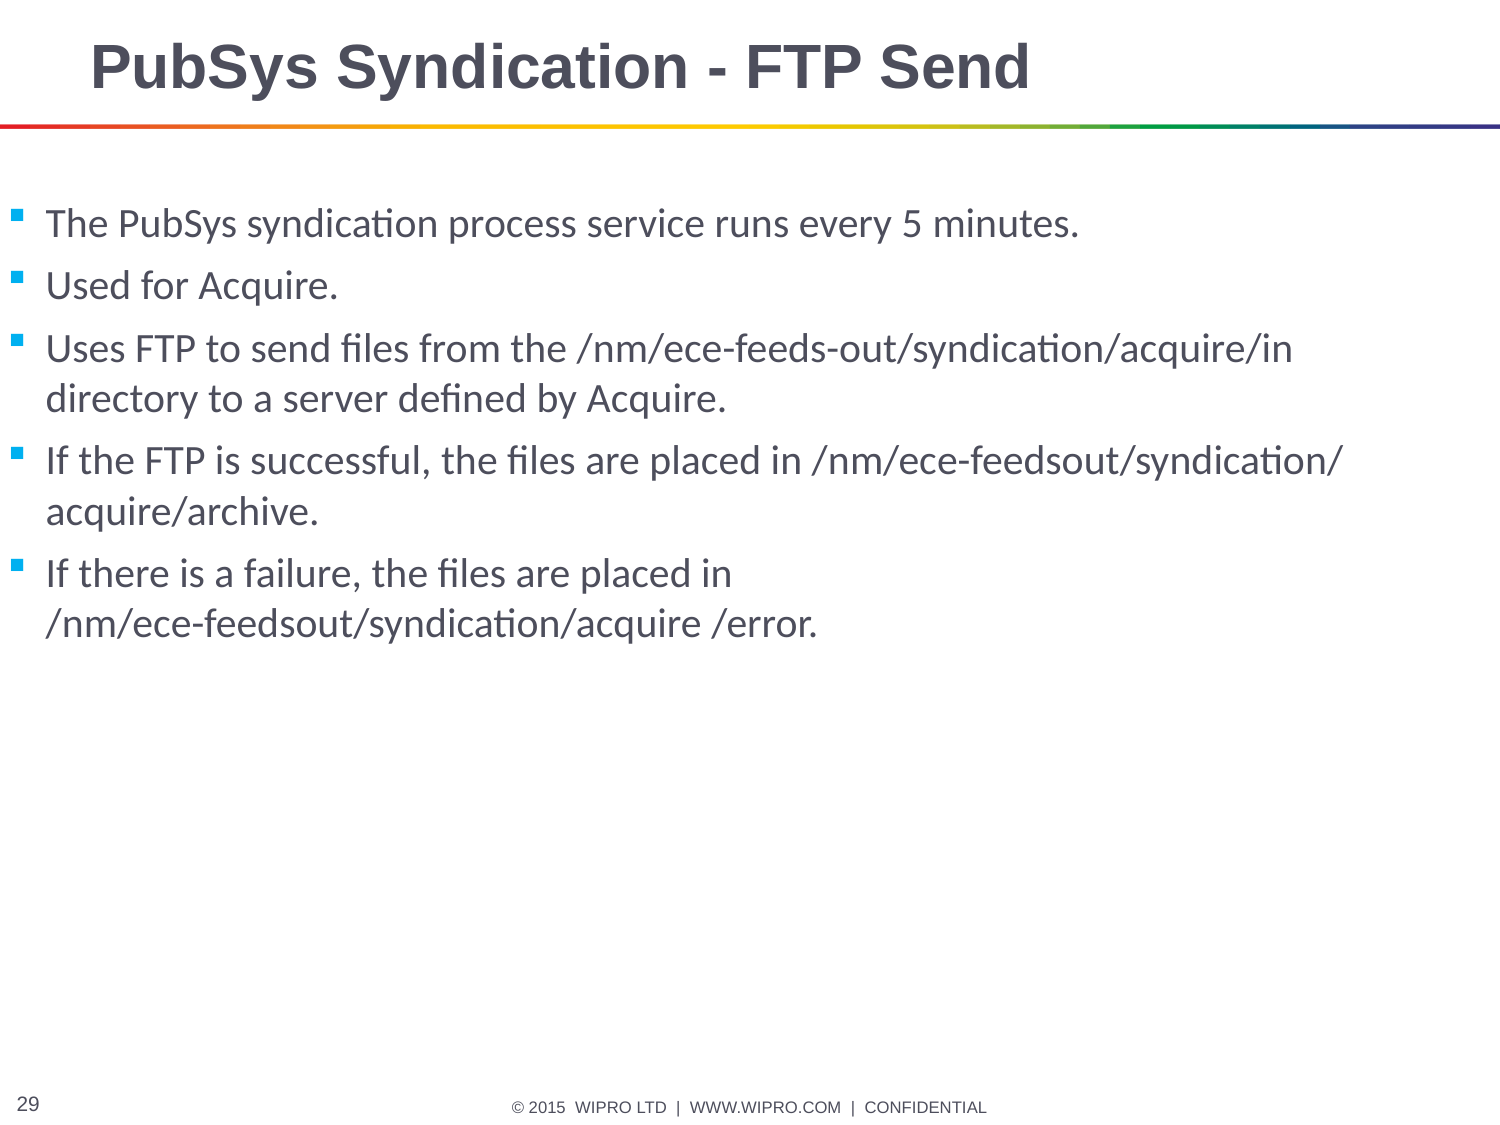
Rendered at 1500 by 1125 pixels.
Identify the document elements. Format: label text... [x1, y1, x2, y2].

list The PubSys syndication process service runs every 5 minutes. Used for Acquire. Uses FTP to send files from the /nm/ece-feeds-out/syndication/acquire/in directory to a server defined by Acquire. If the FTP is successful, the files are placed in /nm/ece-feedsout/syndication/ acquire/archive. If there is a failure, the files are placed in /nm/ece-feedsout/syndication/acquire /error. [0, 187, 1425, 1033]
title PubSys Syndication - FTP Send [74, 17, 1426, 109]
